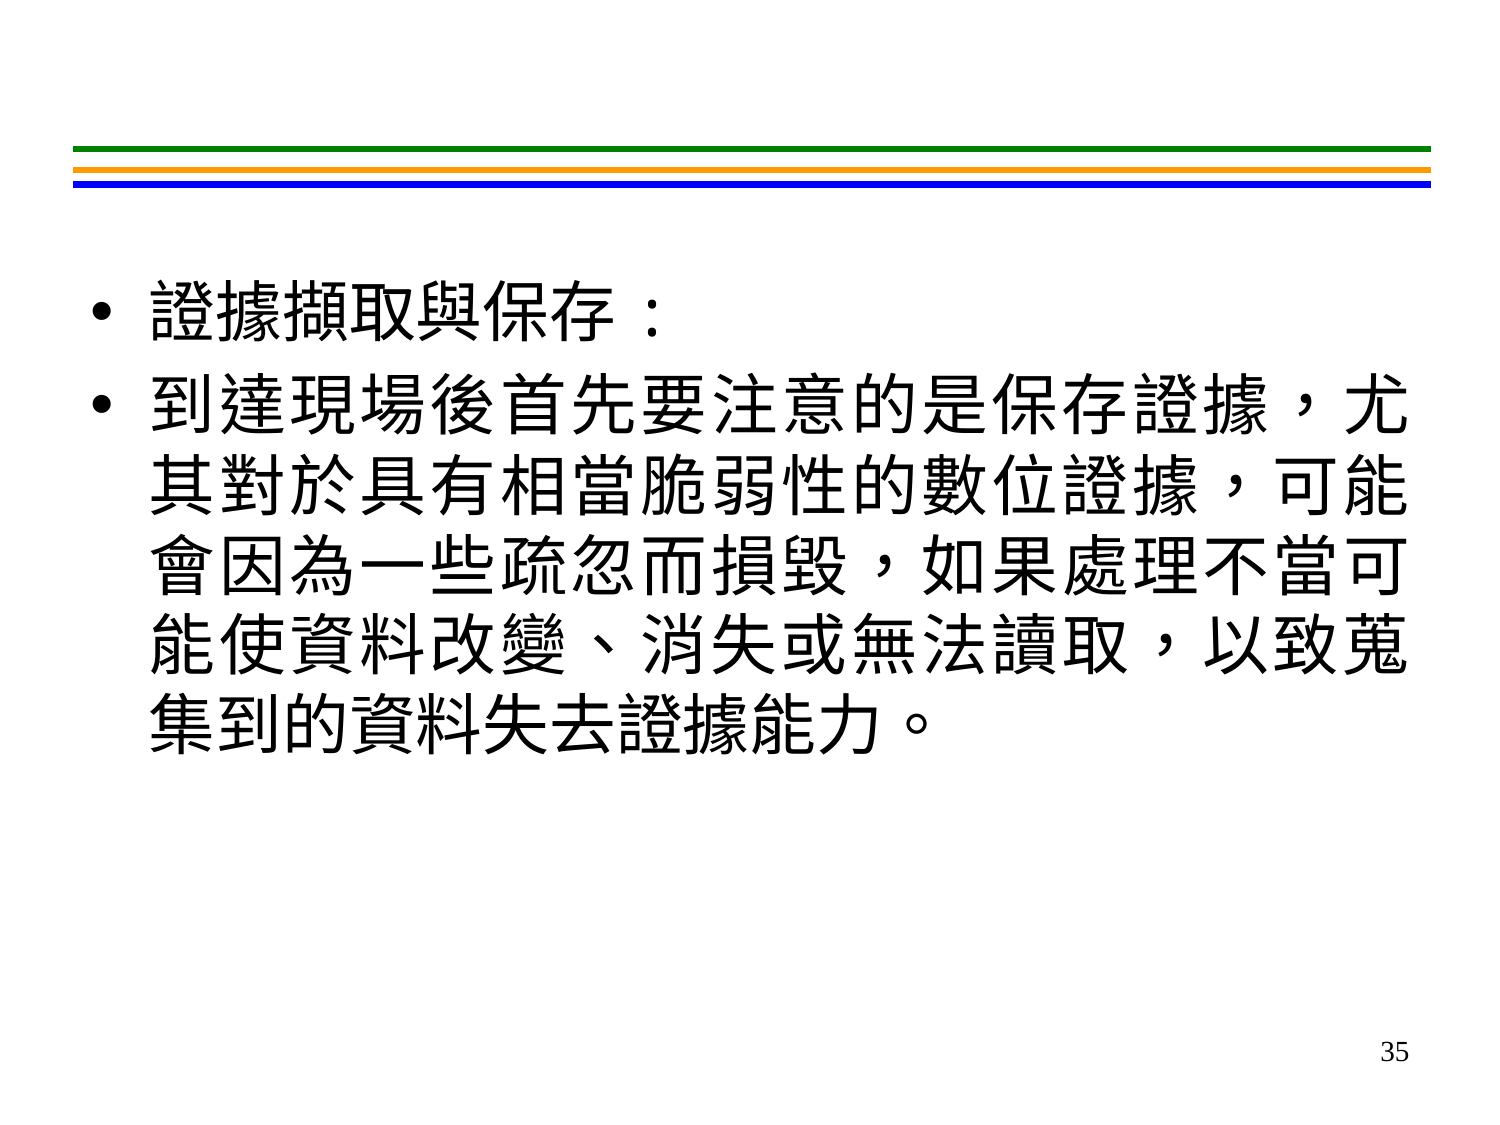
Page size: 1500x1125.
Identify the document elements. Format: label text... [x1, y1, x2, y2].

list 證據擷取與保存: 到達現場後首先要注意的是保存證據，尤其對於具有相當脆弱性的數位證據，可能會因為一些疏忽而損毀，如果處理不當可能使資料改變、消失或無法讀取，以致蒐集到的資料失去證據能力。 [75, 262, 1425, 1005]
slide_number 35 [1074, 1024, 1425, 1103]
